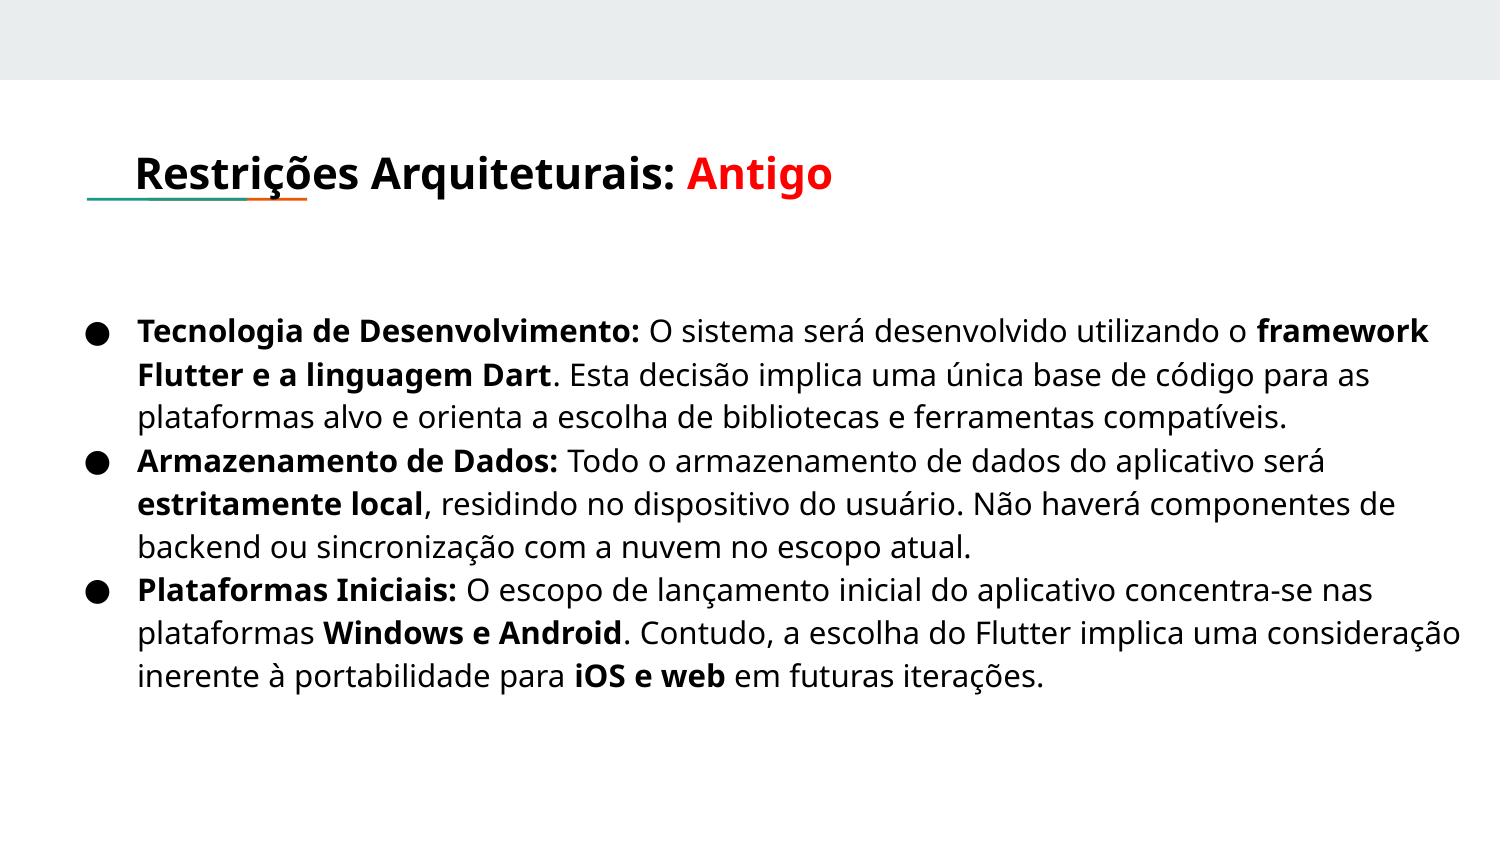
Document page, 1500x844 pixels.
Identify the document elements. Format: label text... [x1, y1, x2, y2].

title Restrições Arquiteturais: Antigo [119, 122, 1381, 188]
list Tecnologia de Desenvolvimento: O sistema será desenvolvido utilizando o framework Flutter e a linguagem Dart. Esta decisão implica uma única base de código para as plataformas alvo e orienta a escolha de bibliotecas e ferramentas compatíveis. Armazenamento de Dados: Todo o armazenamento de dados do aplicativo será estritamente local, residindo no dispositivo do usuário. Não haverá componentes de backend ou sincronização com a nuvem no escopo atual. Plataformas Iniciais: O escopo de lançamento inicial do aplicativo concentra-se nas plataformas Windows e Android. Contudo, a escolha do Flutter implica uma consideração inerente à portabilidade para iOS e web em futuras iterações. [47, 228, 1484, 844]
